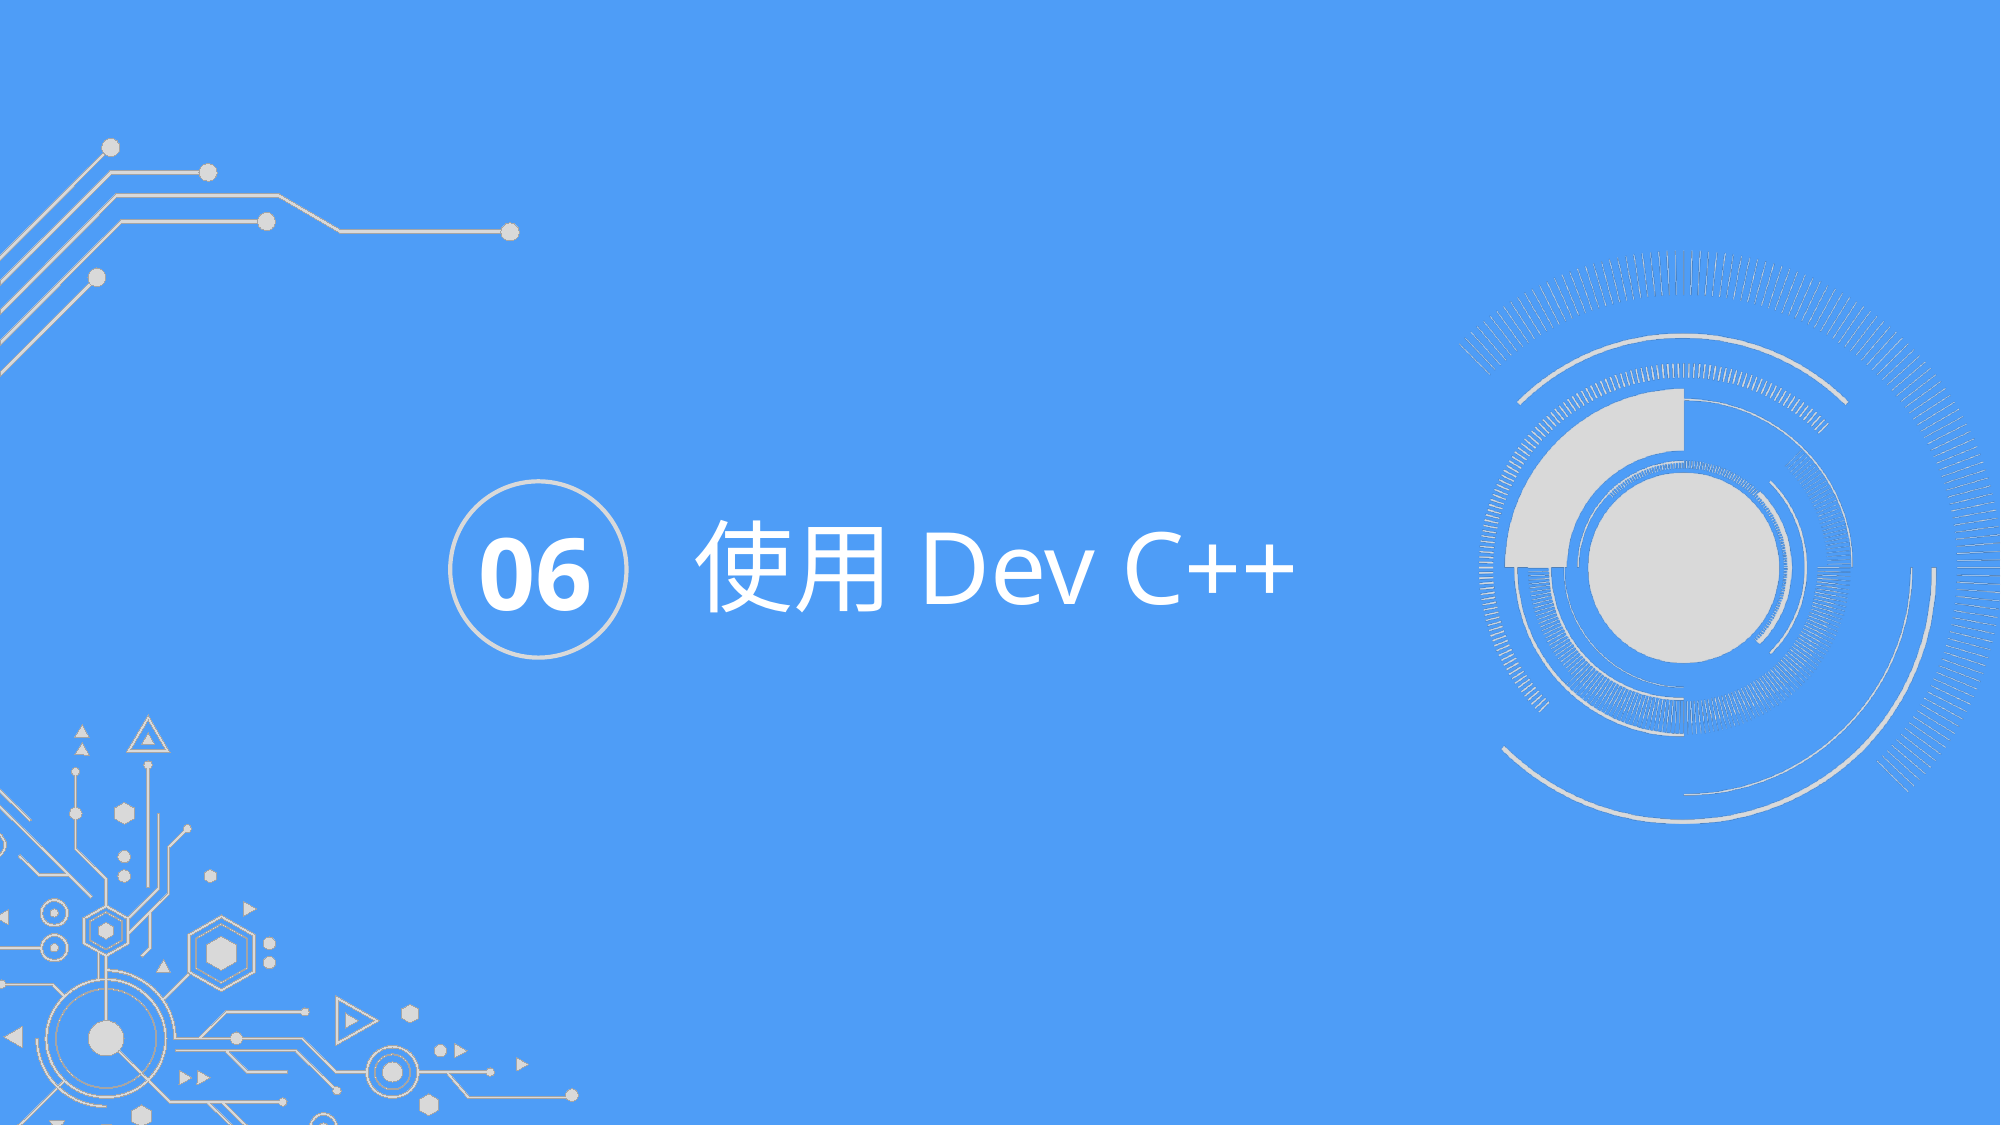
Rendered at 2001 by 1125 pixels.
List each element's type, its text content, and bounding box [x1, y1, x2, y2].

list 使用Dev C++ [678, 510, 1594, 628]
picture [1459, 251, 2001, 823]
list 06 [463, 516, 629, 625]
